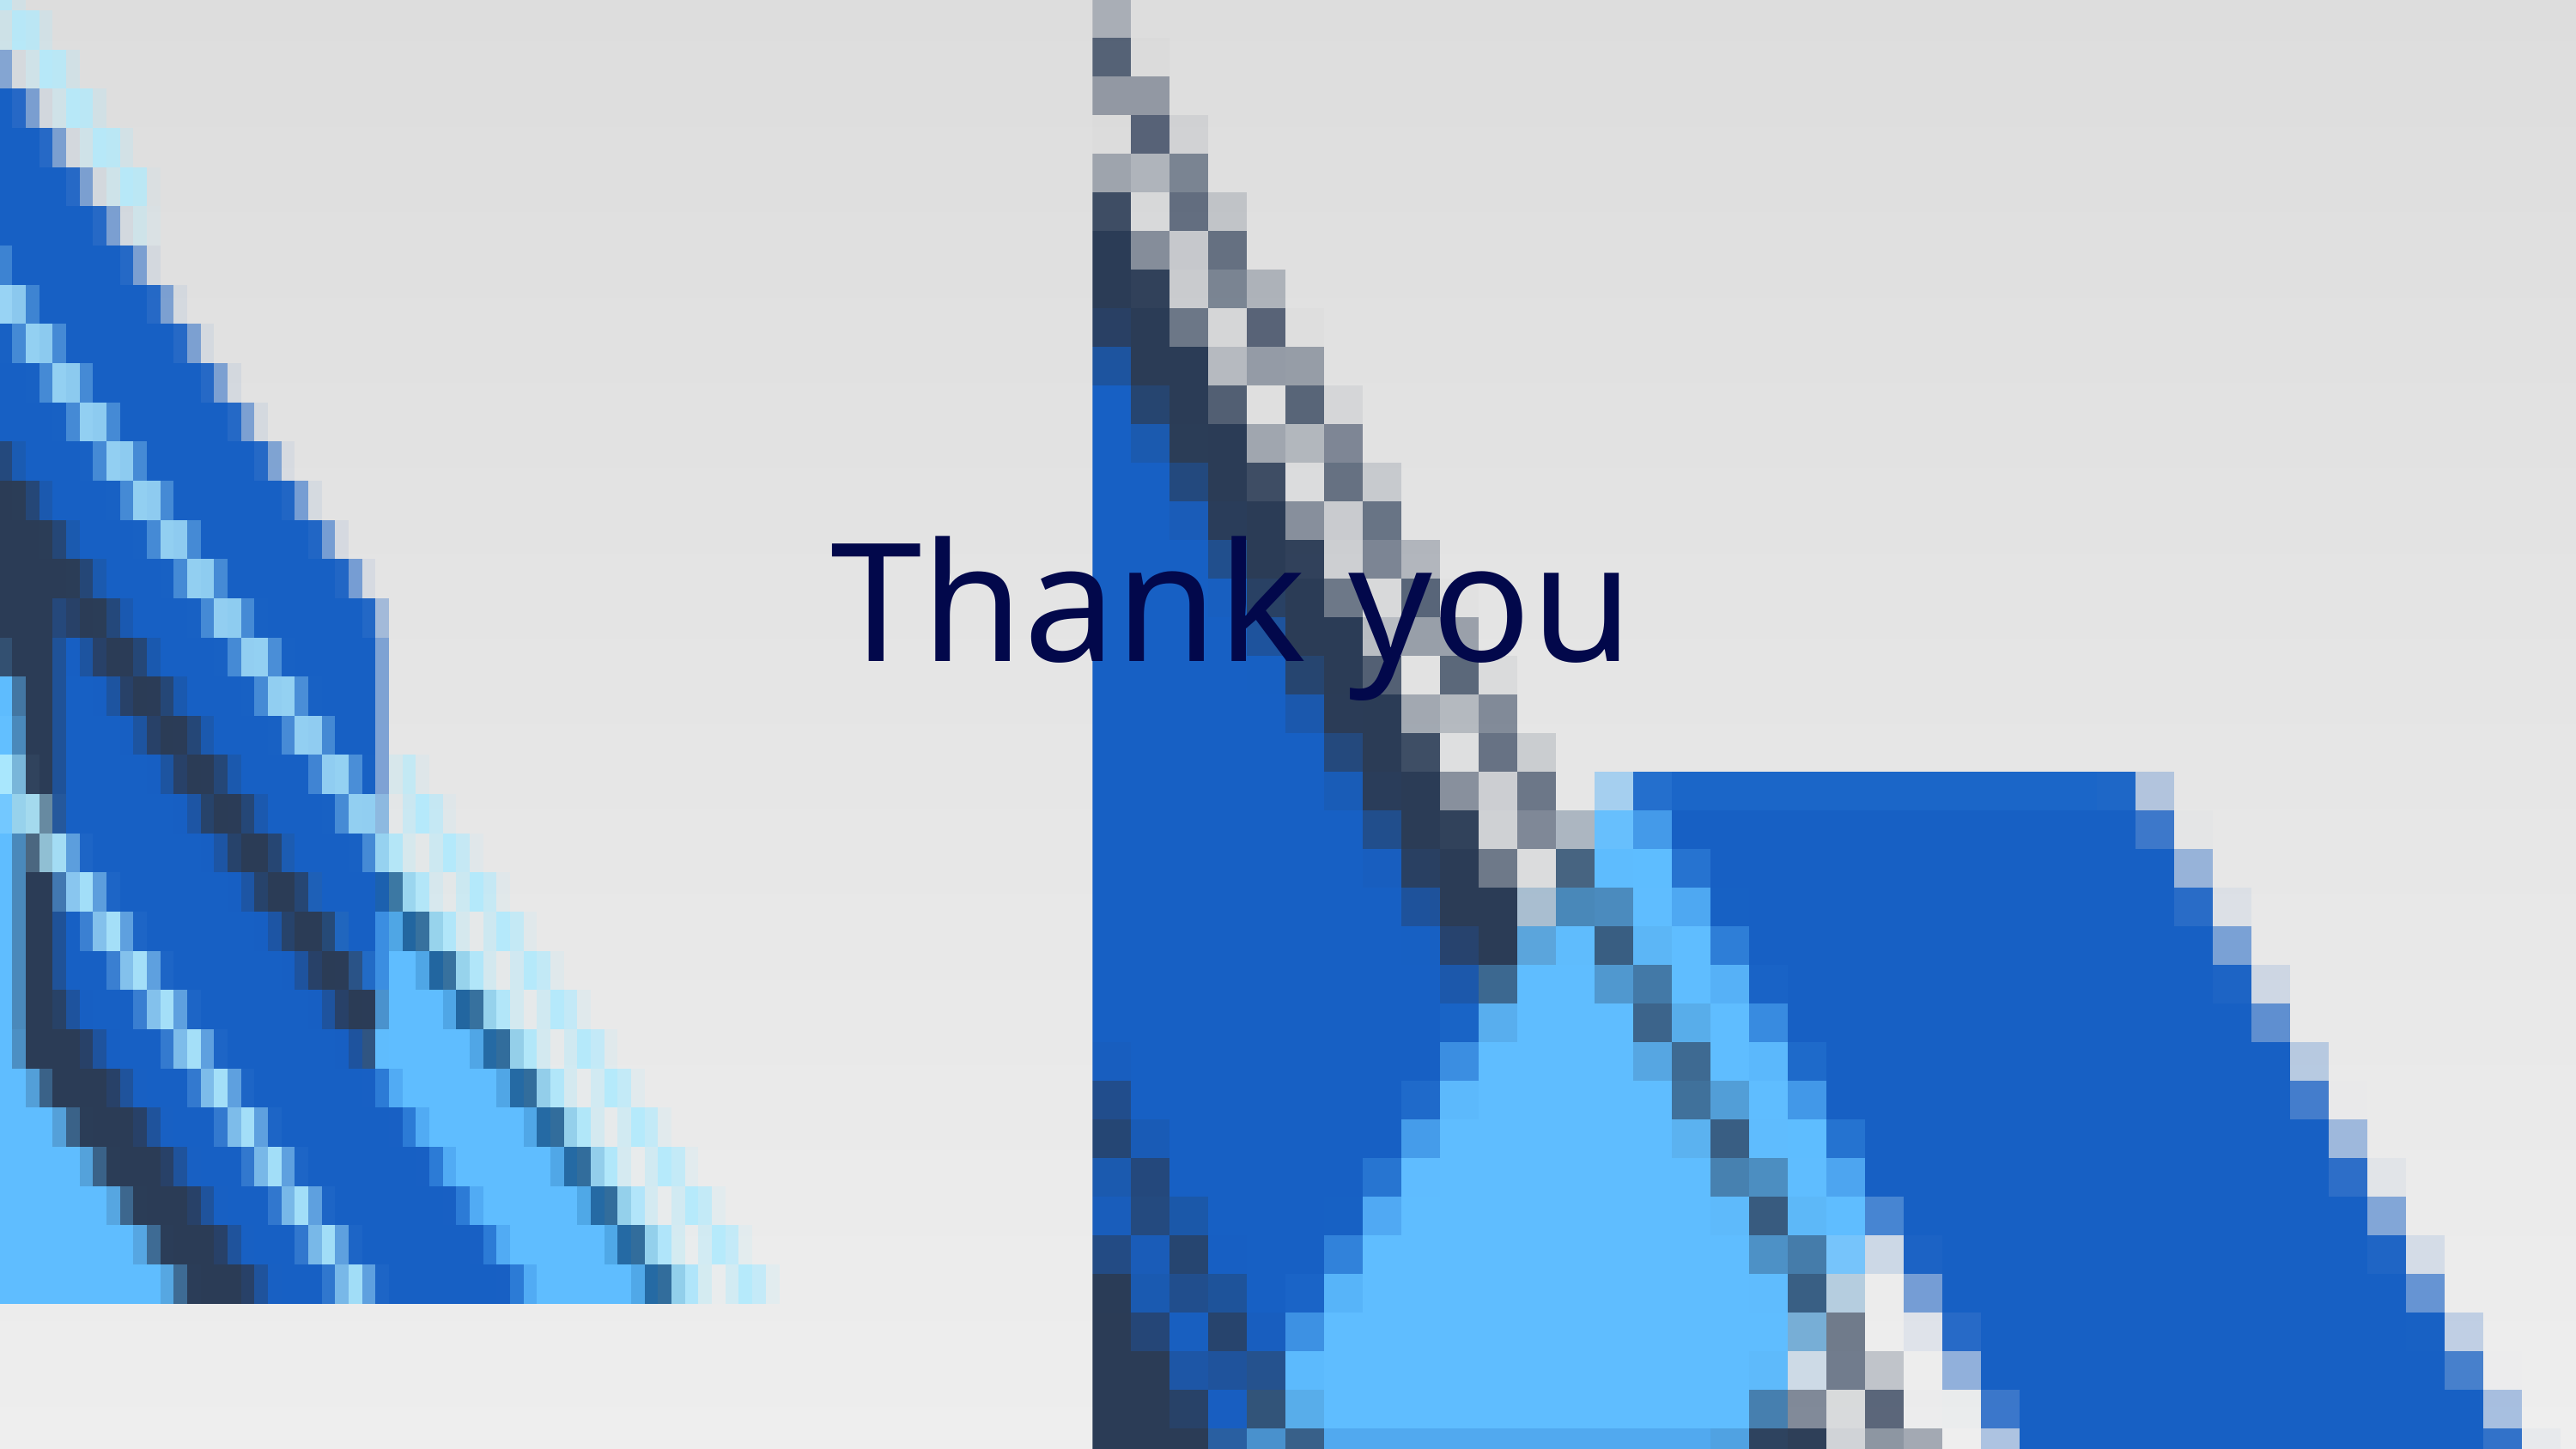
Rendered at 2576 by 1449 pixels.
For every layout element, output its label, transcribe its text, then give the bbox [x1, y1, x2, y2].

text_box [0, 0, 780, 1304]
text_box Thank you [536, 464, 1929, 694]
text_box [1092, 0, 2576, 1449]
